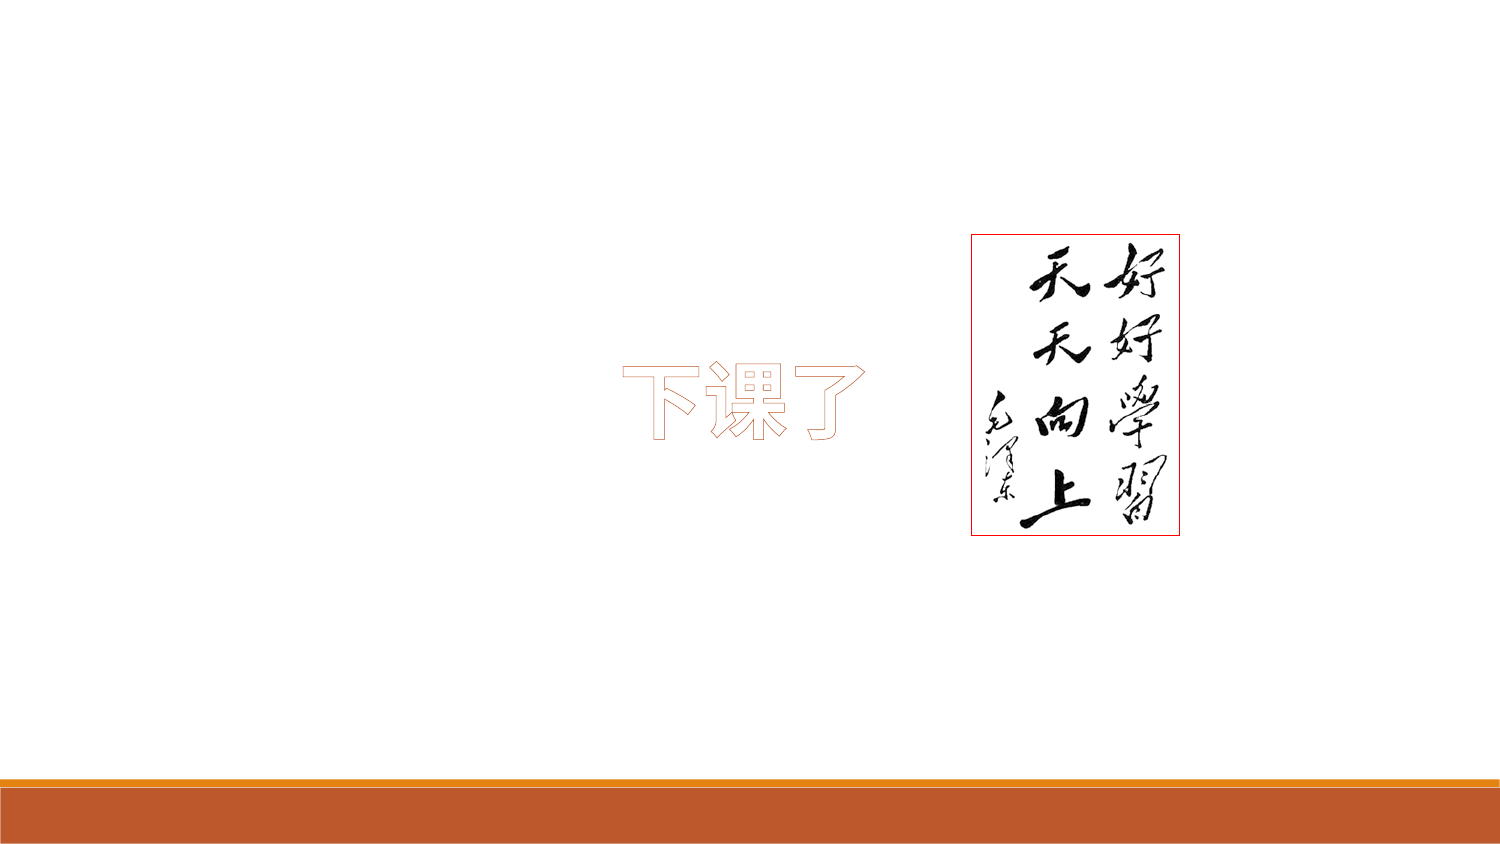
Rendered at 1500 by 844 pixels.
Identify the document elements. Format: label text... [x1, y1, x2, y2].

text_box 下课了 [555, 342, 937, 455]
text_box [971, 234, 1180, 536]
